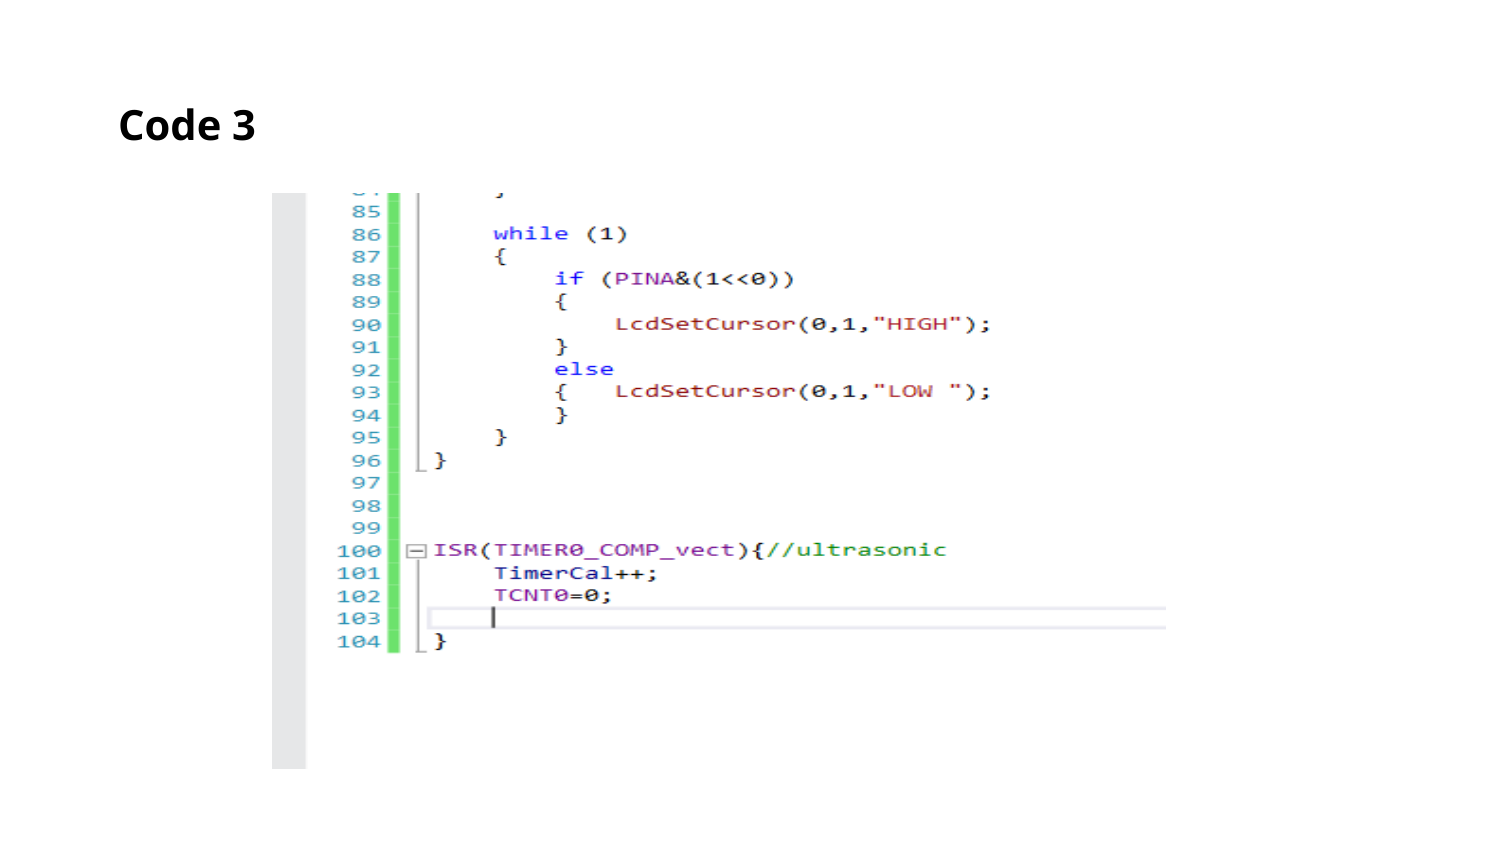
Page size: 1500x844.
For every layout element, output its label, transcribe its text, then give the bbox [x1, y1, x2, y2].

title Code 3 [103, 44, 1397, 208]
picture [272, 193, 1166, 769]
